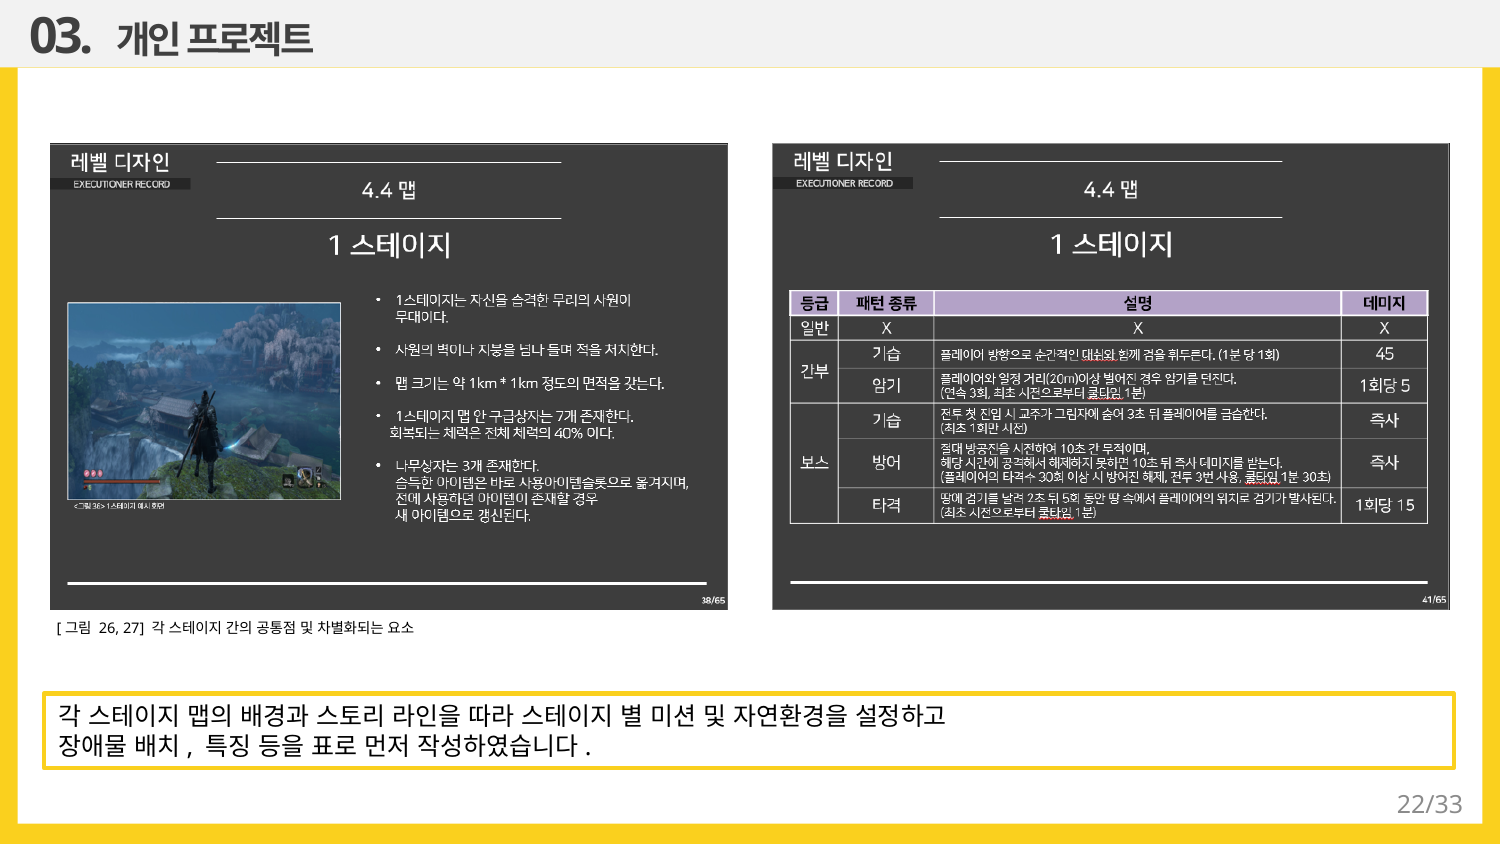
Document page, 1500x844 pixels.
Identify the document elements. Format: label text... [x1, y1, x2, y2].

text_box [그림 26, 27] 각 스테이지 간의 공통점 및 차별화되는 요소 [41, 611, 561, 645]
text_box 03. 개인 프로젝트 [0, 0, 1500, 70]
picture [772, 143, 1450, 610]
slide_number 22/33 [1368, 786, 1479, 826]
picture [50, 143, 728, 610]
text_box [16, 70, 1484, 826]
text_box 각 스테이지 맵의 배경과 스토리 라인을 따라 스테이지 별 미션 및 자연환경을 설정하고 장애물 배치, 특징 등을 표로 먼저 작성하였습니다. [42, 691, 1456, 770]
